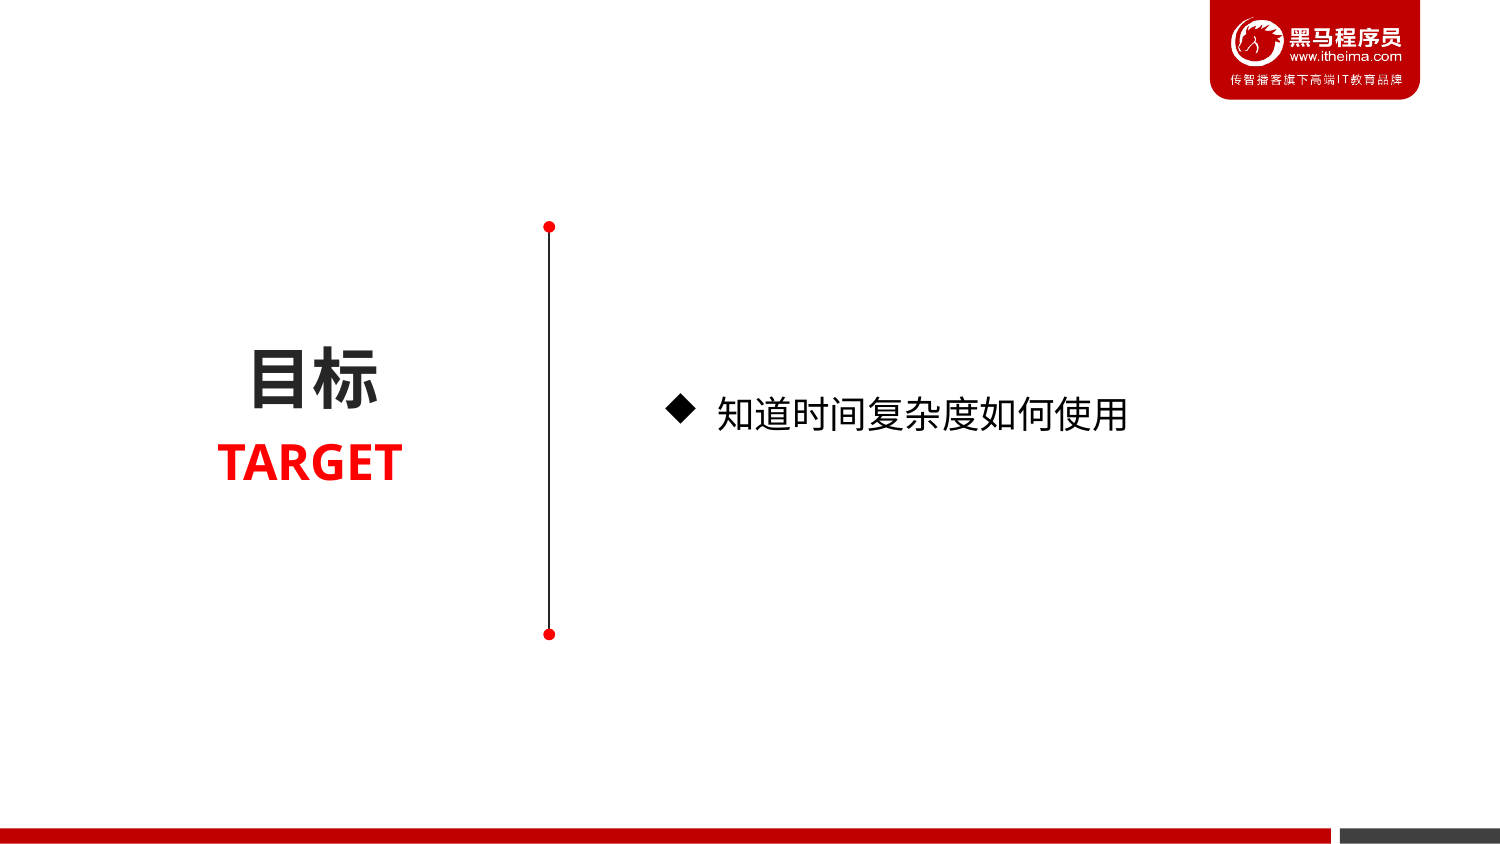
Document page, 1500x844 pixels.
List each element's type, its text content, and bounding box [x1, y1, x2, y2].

text_box 知道时间复杂度如何使用 [647, 338, 1145, 444]
text_box TARGET [206, 422, 544, 507]
picture [1212, 8, 1421, 94]
text_box 目标 [171, 315, 454, 449]
text_box [541, 628, 558, 643]
text_box [541, 219, 558, 234]
